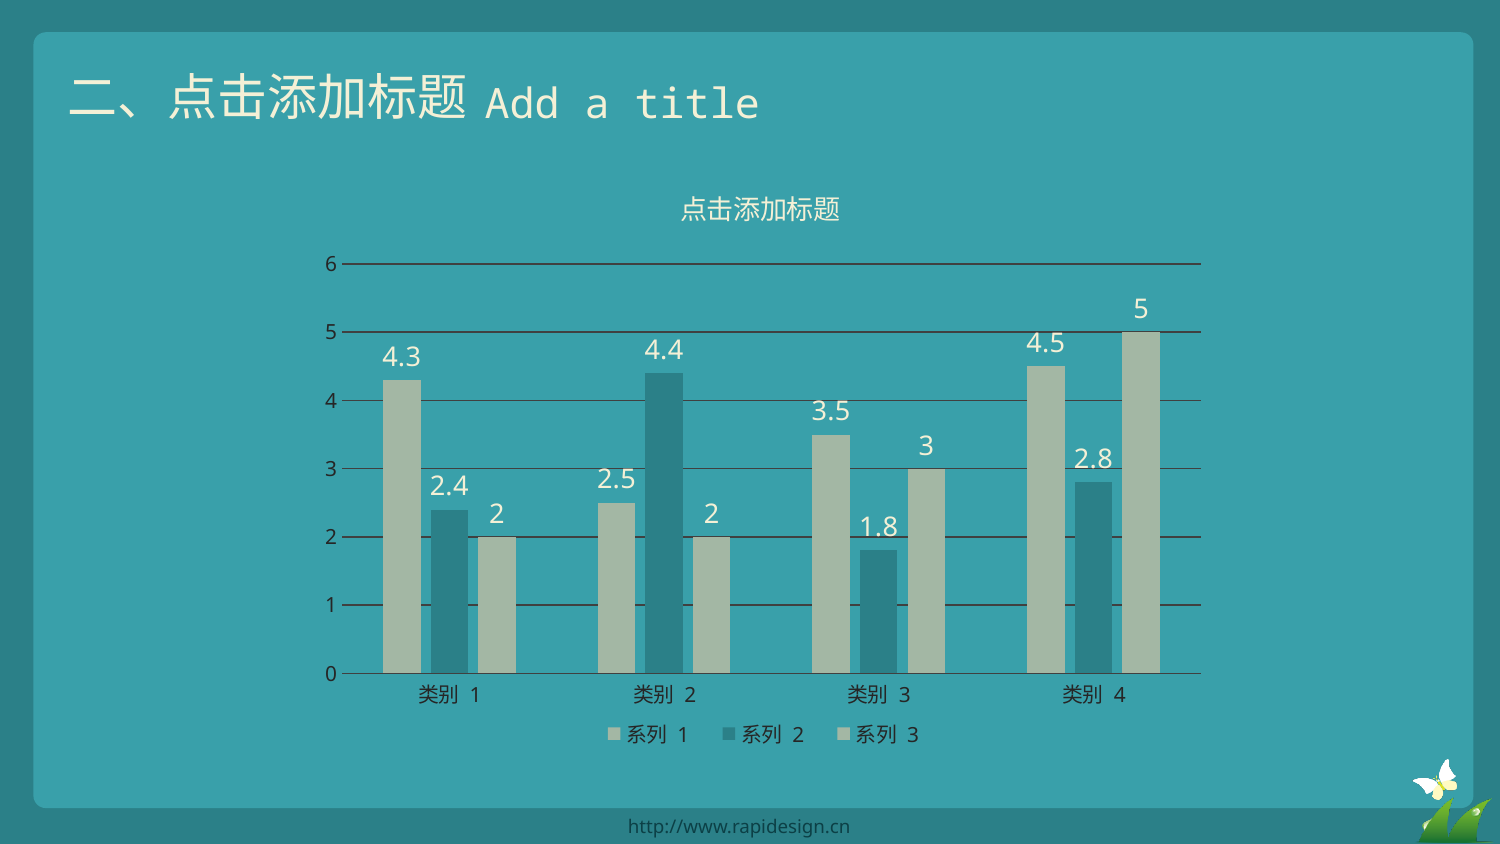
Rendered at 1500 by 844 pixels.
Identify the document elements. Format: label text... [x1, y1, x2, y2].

chart [306, 162, 1219, 774]
picture [1397, 751, 1500, 844]
text_box [32, 31, 1475, 810]
text_box [0, 0, 1500, 844]
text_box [52, 57, 1167, 136]
text_box http://www.rapidesign.cn [613, 806, 887, 844]
